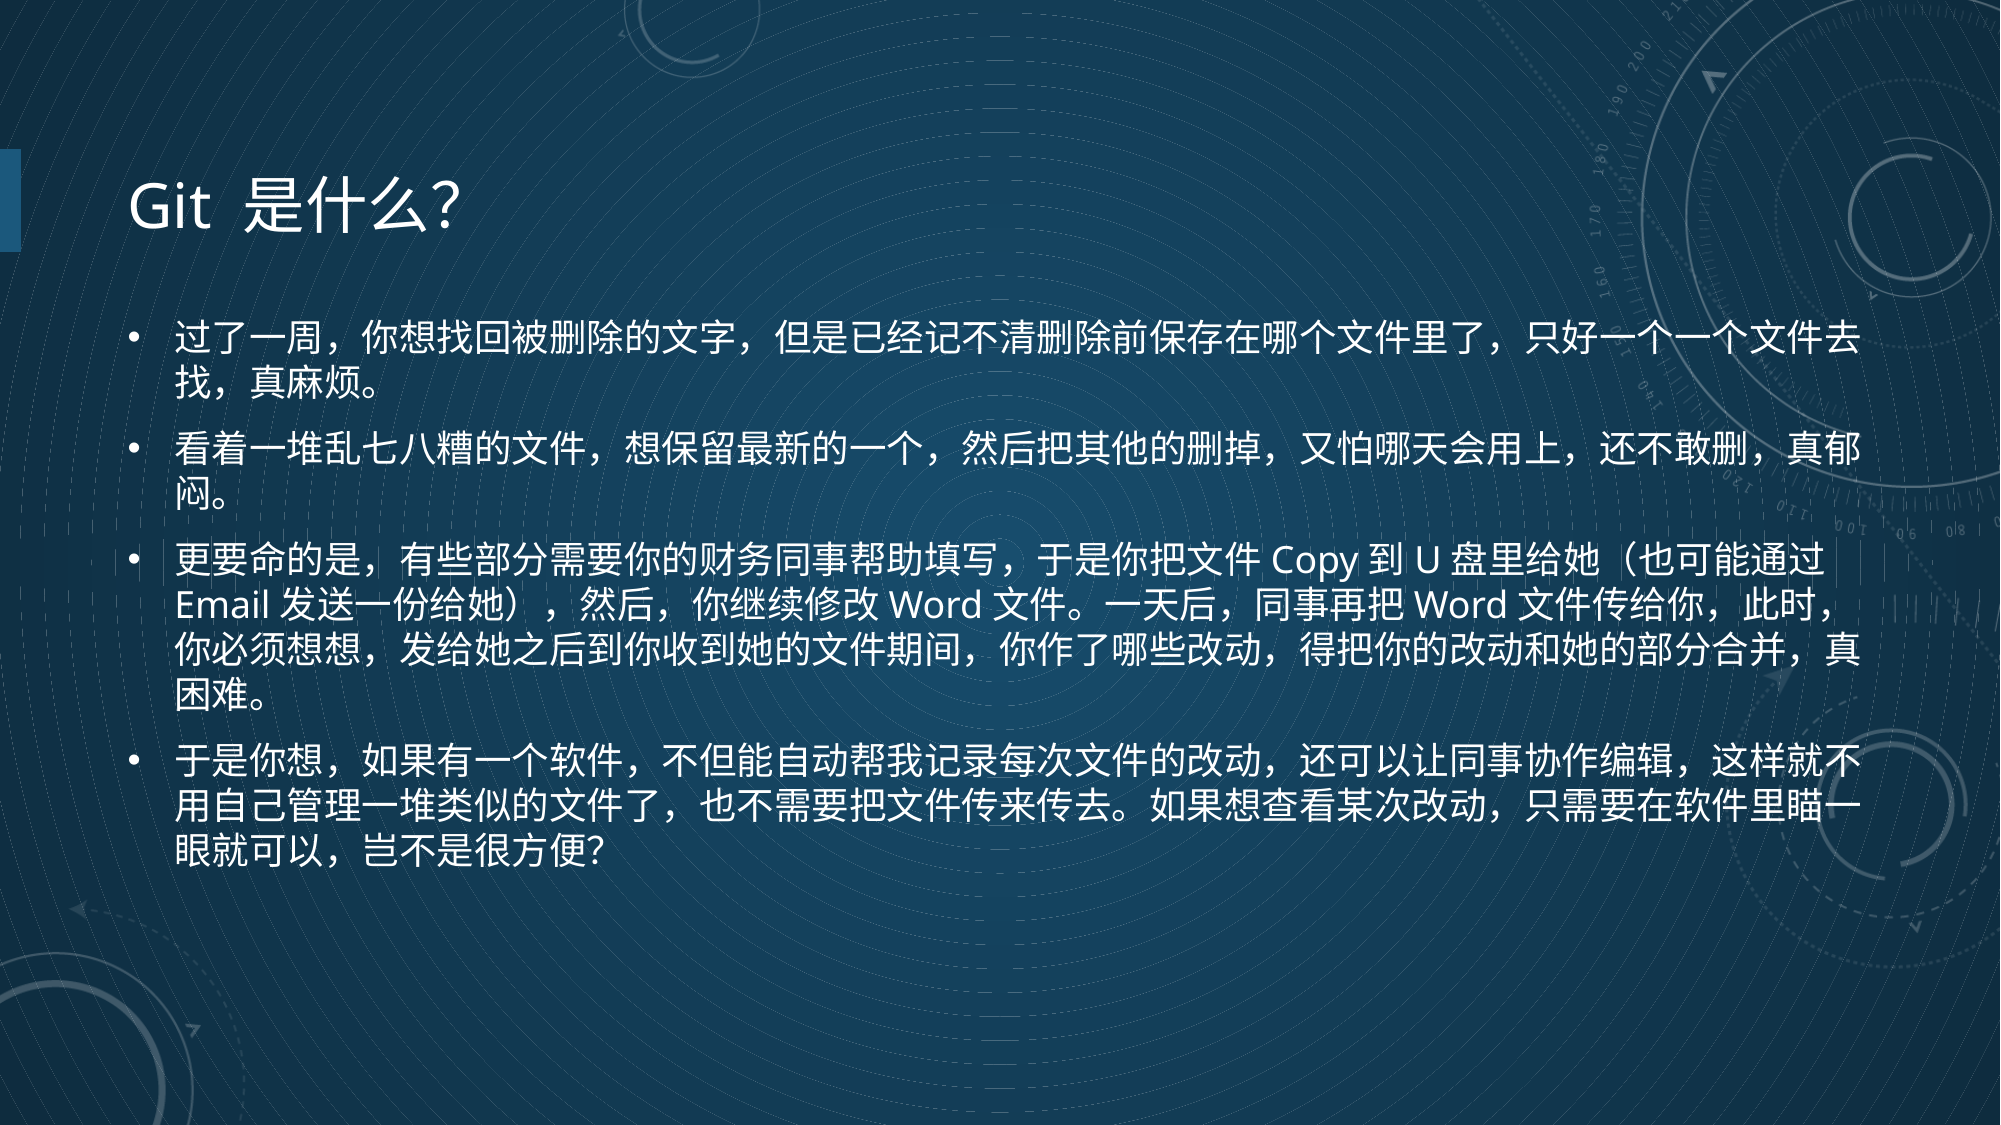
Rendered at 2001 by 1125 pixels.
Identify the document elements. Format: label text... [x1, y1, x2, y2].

list 过了一周，你想找回被删除的文字，但是已经记不清删除前保存在哪个文件里了，只好一个一个文件去找，真麻烦。 看着一堆乱七八糟的文件，想保留最新的一个，然后把其他的删掉，又怕哪天会用上，还不敢删，真郁闷。 更要命的是，有些部分需要你的财务同事帮助填写，于是你把文件Copy到U盘里给她（也可能通过Email发送一份给她），然后，你继续修改Word文件。一天后，同事再把Word文件传给你，此时，你必须想想，发给她之后到你收到她的文件期间，你作了哪些改动，得把你的改动和她的部分合并，真困难。 于是你想，如果有一个软件，不但能自动帮我记录每次文件的改动，还可以让同事协作编辑，这样就不用自己管理一堆类似的文件了，也不需要把文件传来传去。如果想查看某次改动，只需要在软件里瞄一眼就可以，岂不是很方便？ [112, 306, 1891, 1061]
picture [0, 0, 2000, 1125]
title Git 是什么？ [112, 99, 1891, 306]
